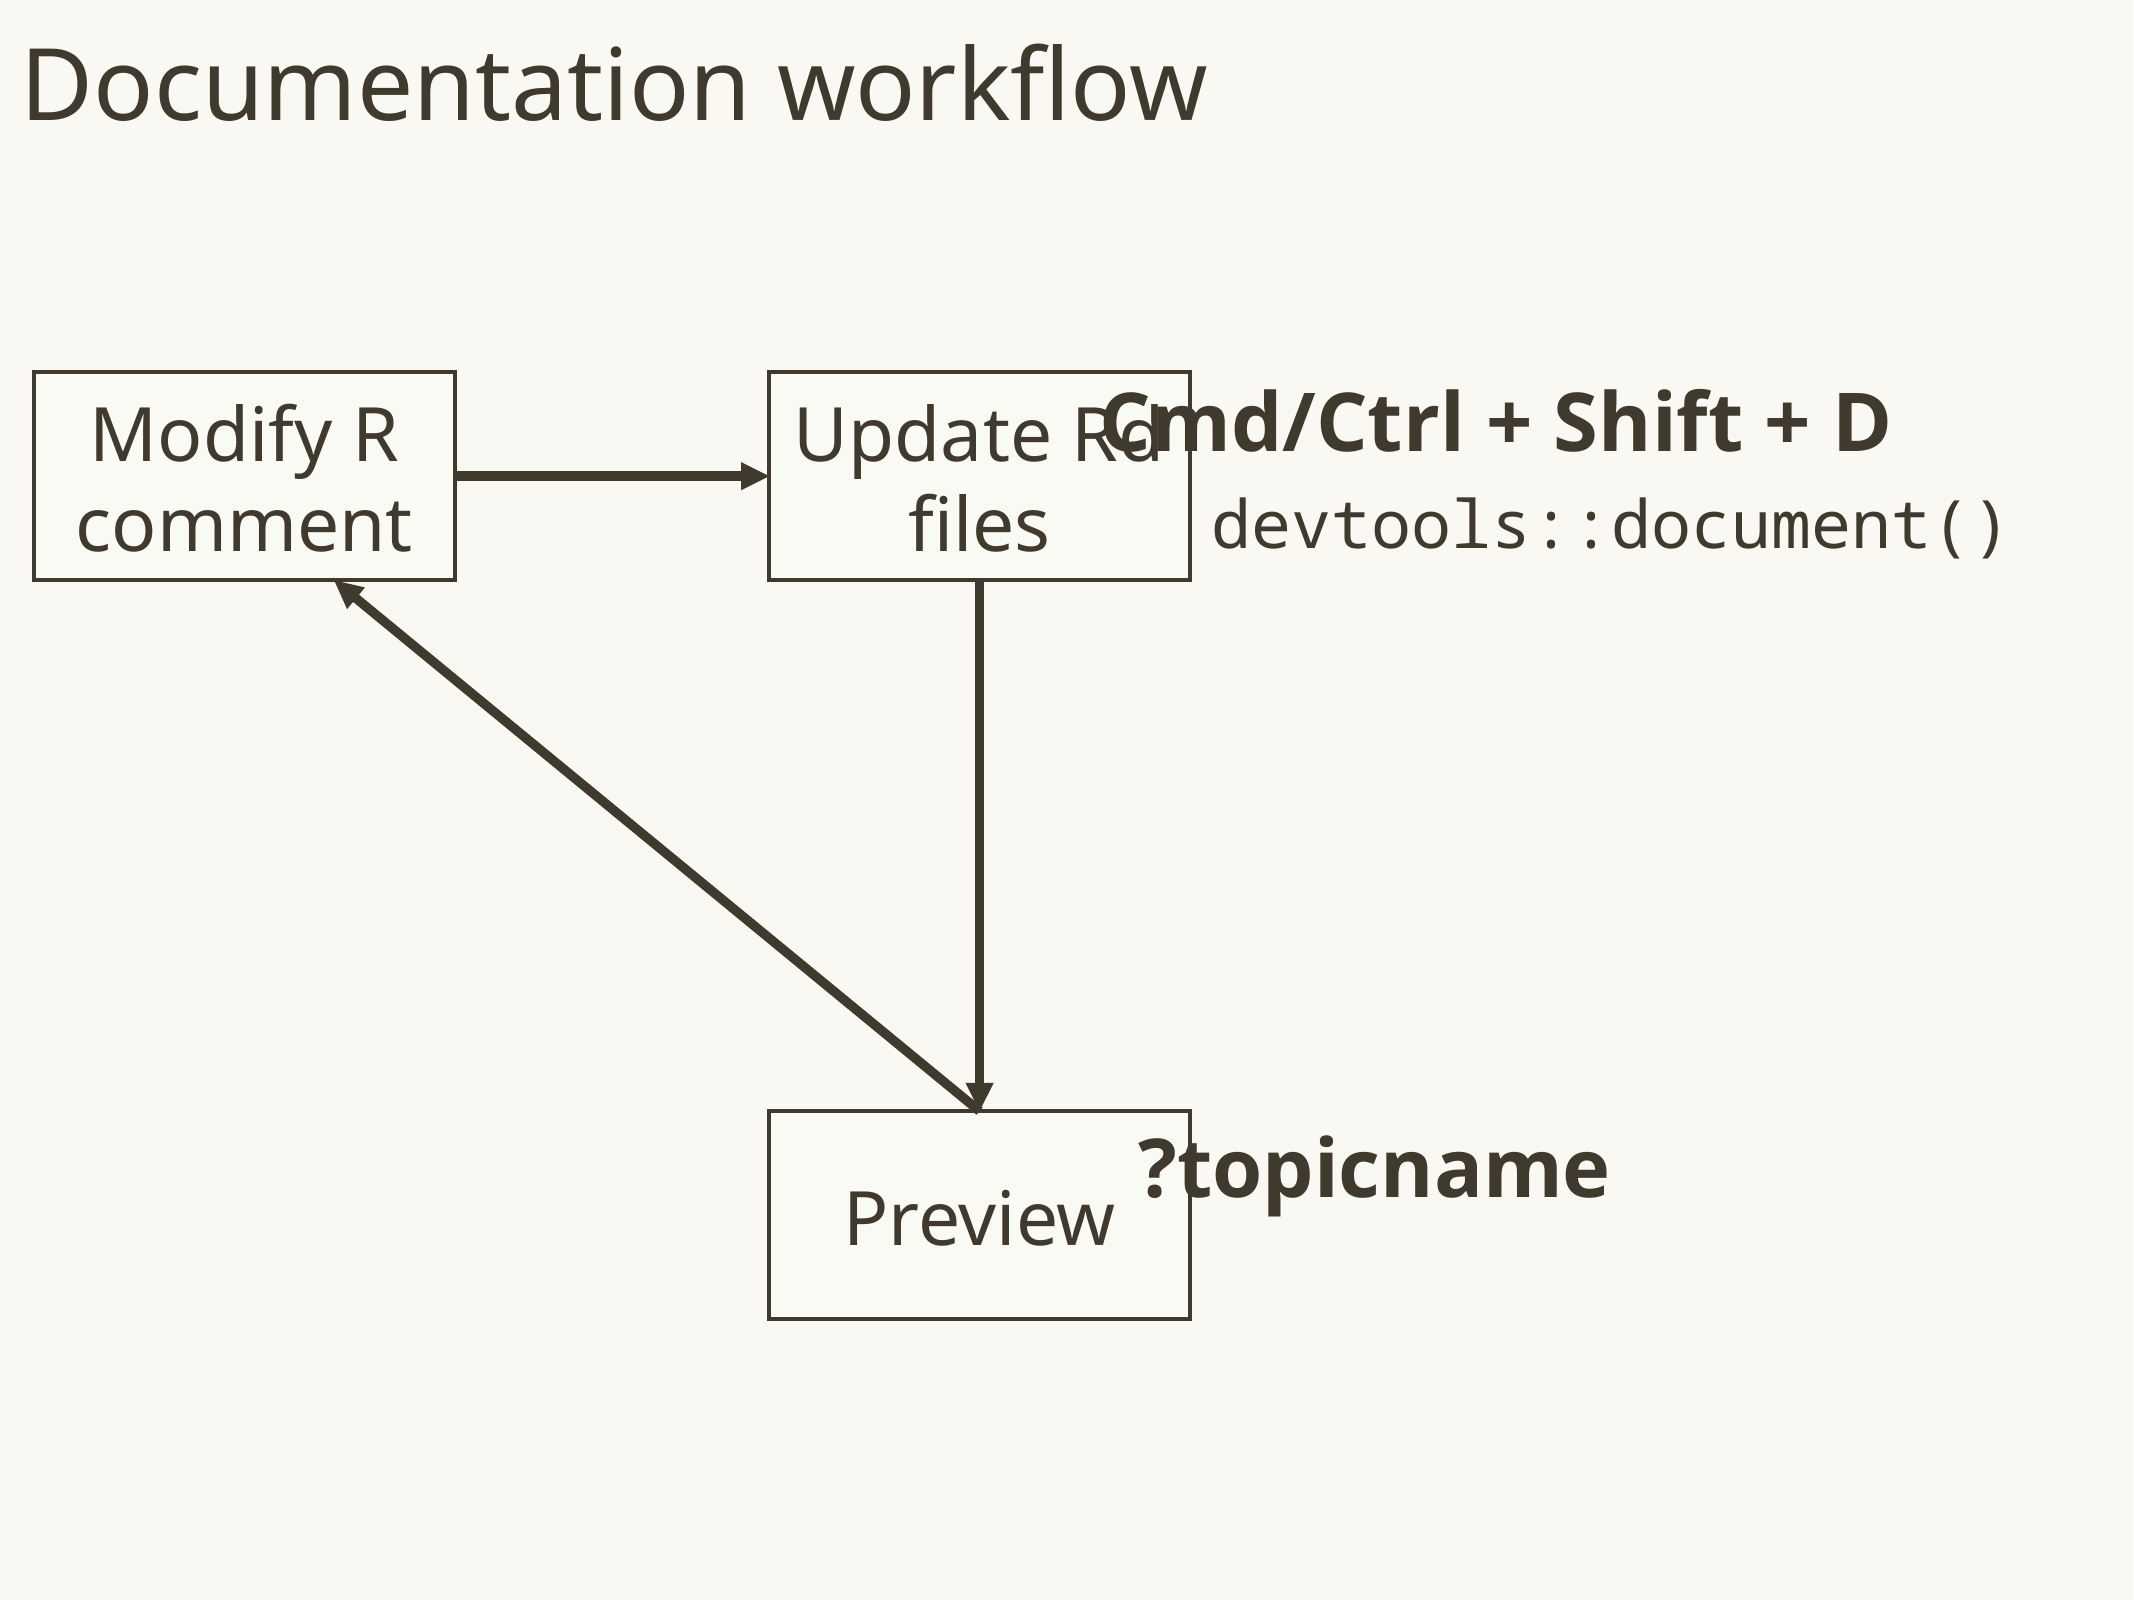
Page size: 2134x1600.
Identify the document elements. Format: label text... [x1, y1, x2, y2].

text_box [334, 580, 980, 1112]
text_box Preview [769, 1111, 1190, 1320]
title Documentation workflow [0, 0, 2134, 163]
text_box ?topicname [1130, 1108, 1620, 1223]
text_box Cmd/Ctrl + Shift + D [1091, 361, 1902, 476]
text_box Update Rd files [769, 371, 1190, 581]
text_box Modify R comment [34, 371, 455, 581]
text_box devtools::document() [1202, 473, 2020, 571]
